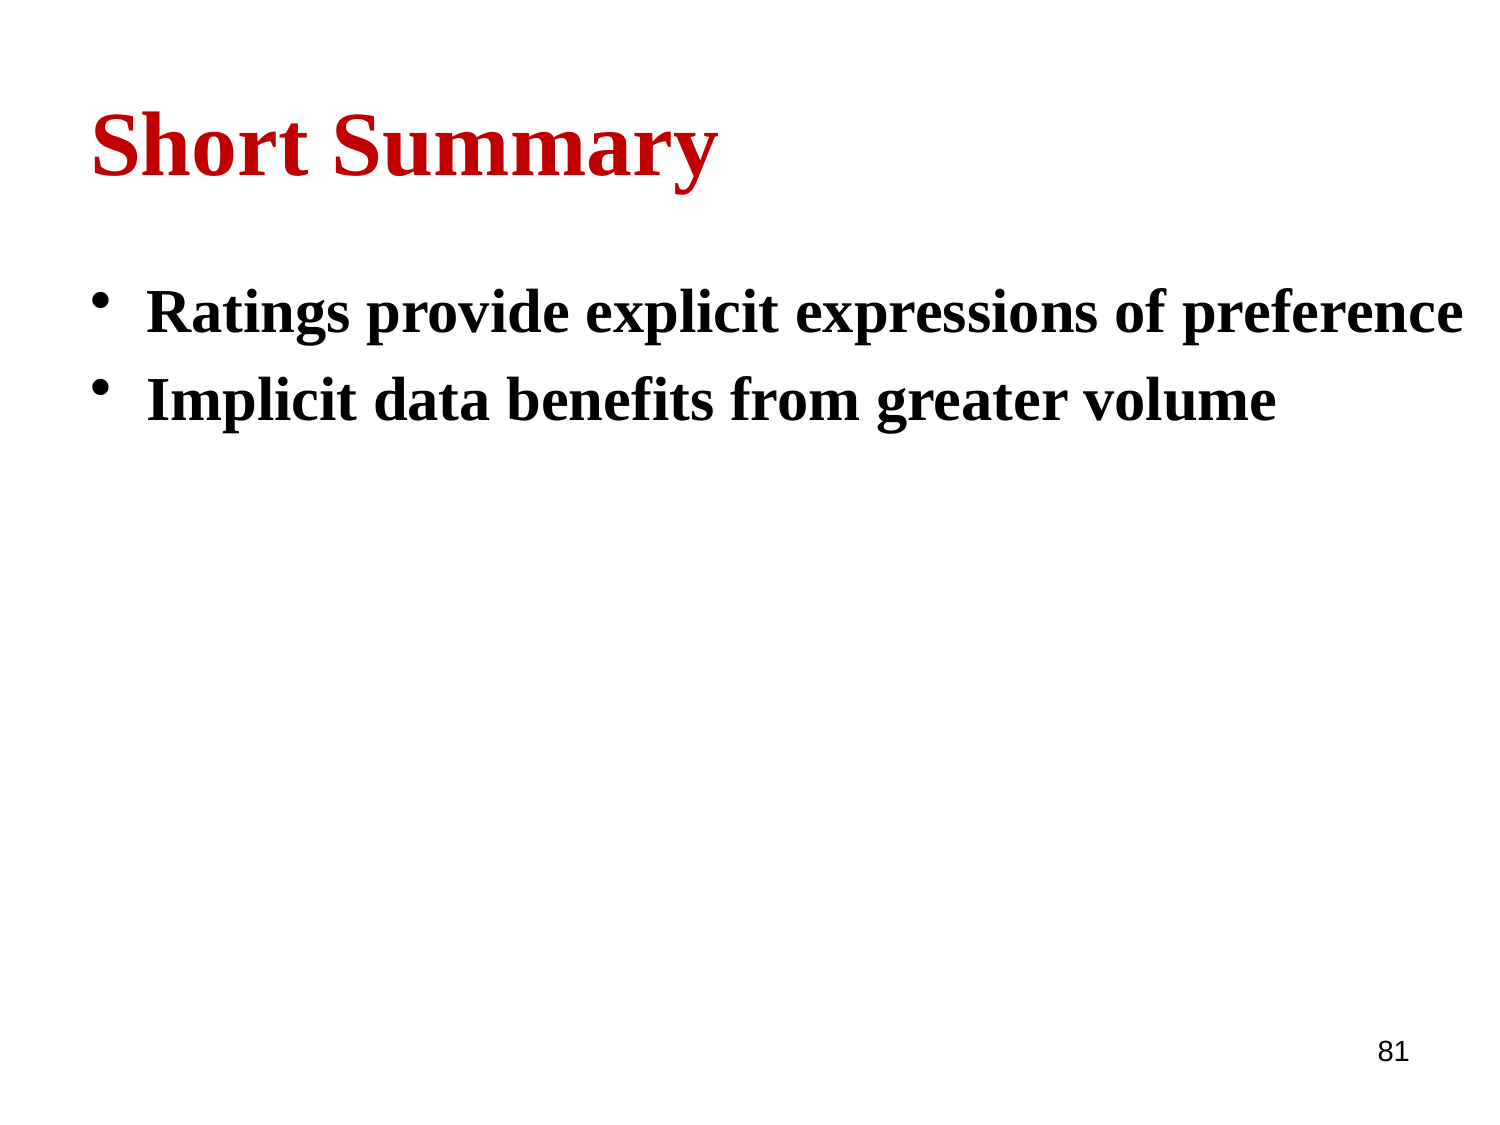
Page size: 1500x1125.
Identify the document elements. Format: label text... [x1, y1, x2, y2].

list Ratings provide explicit expressions of preference Implicit data benefits from greater volume [75, 262, 1500, 1005]
slide_number 81 [1074, 1024, 1425, 1103]
title Short Summary [75, 45, 1425, 233]
